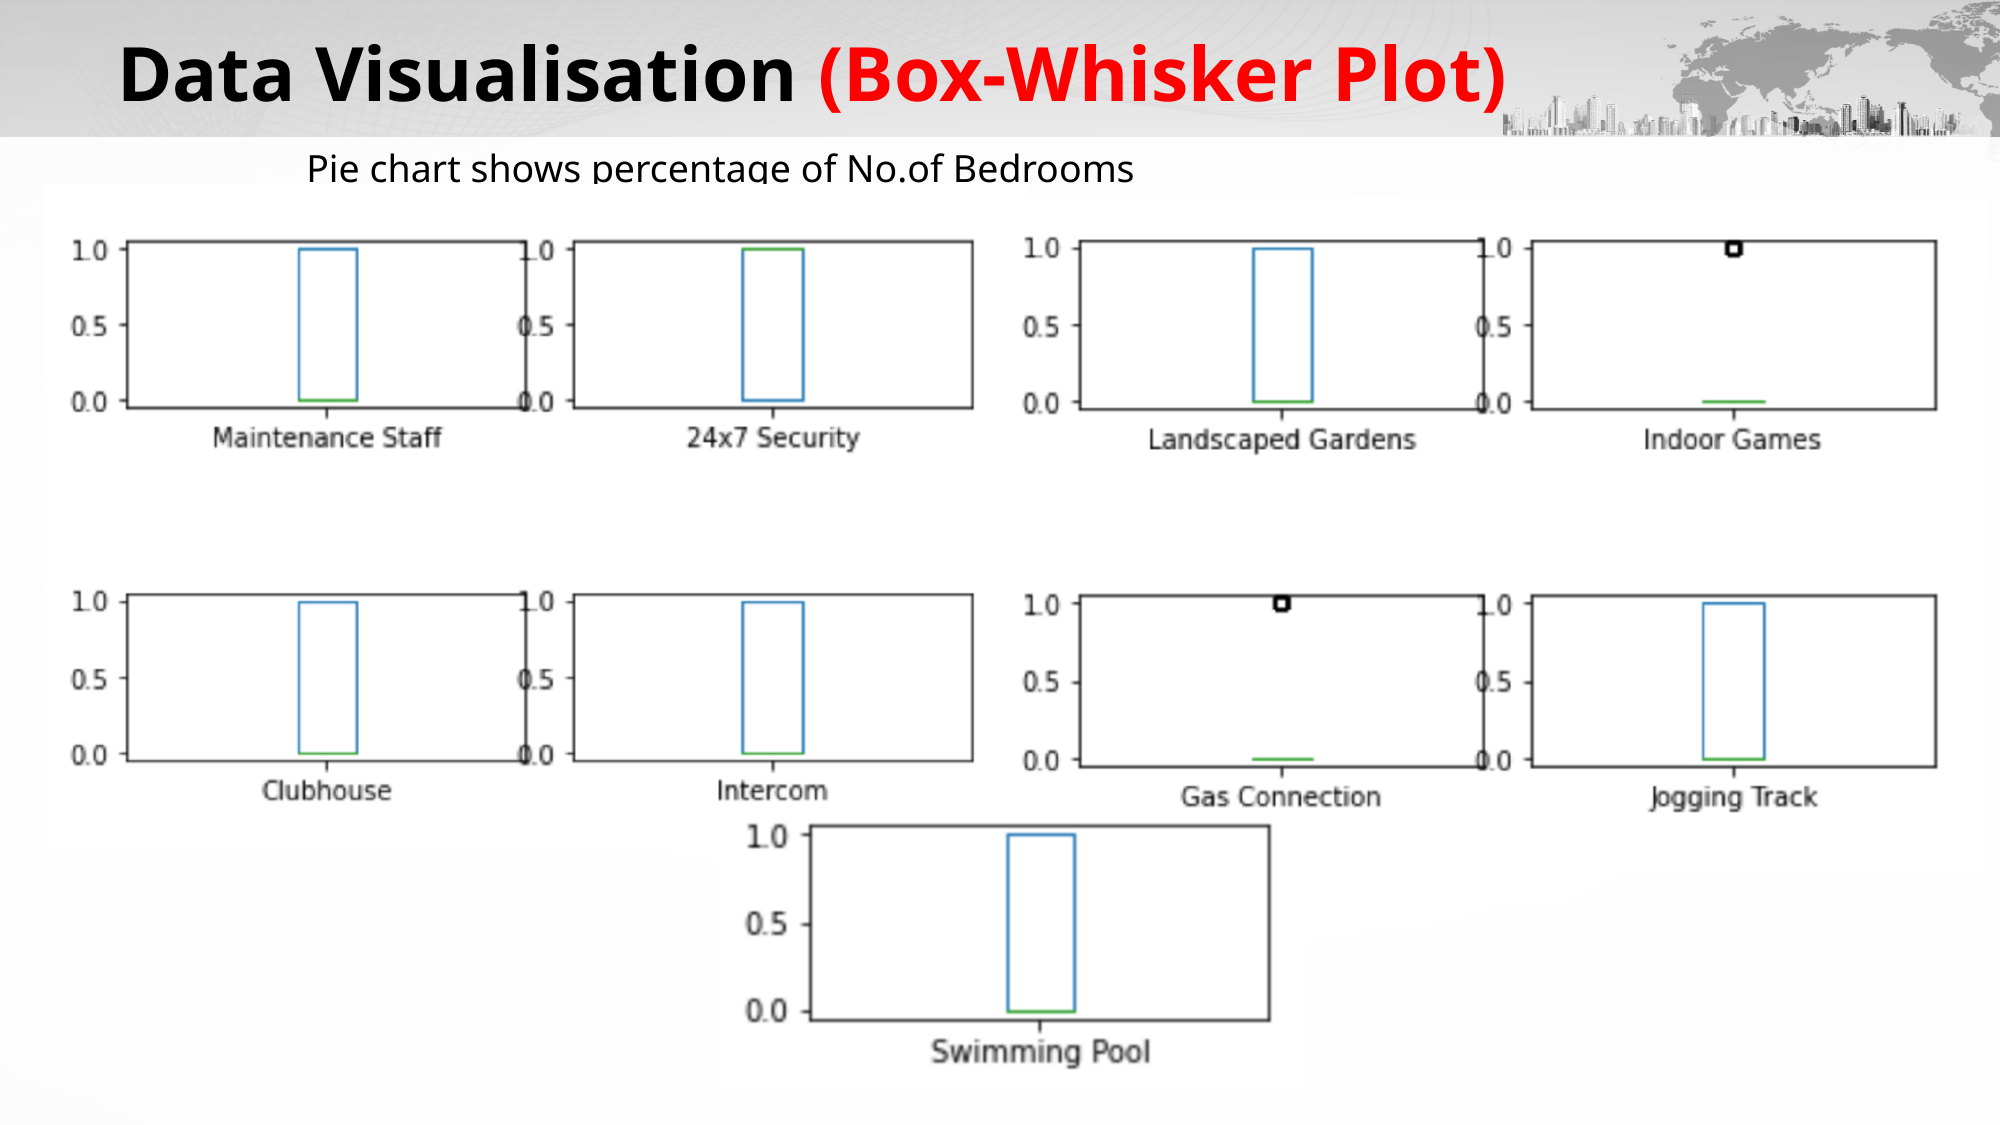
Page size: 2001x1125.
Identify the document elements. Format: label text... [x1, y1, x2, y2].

picture [42, 184, 1990, 1092]
text_box Data Visualisation (Box-Whisker Plot) [102, 19, 1832, 195]
text_box Pie chart shows percentage of No.of Bedrooms [291, 137, 1456, 195]
picture [0, 0, 2001, 179]
